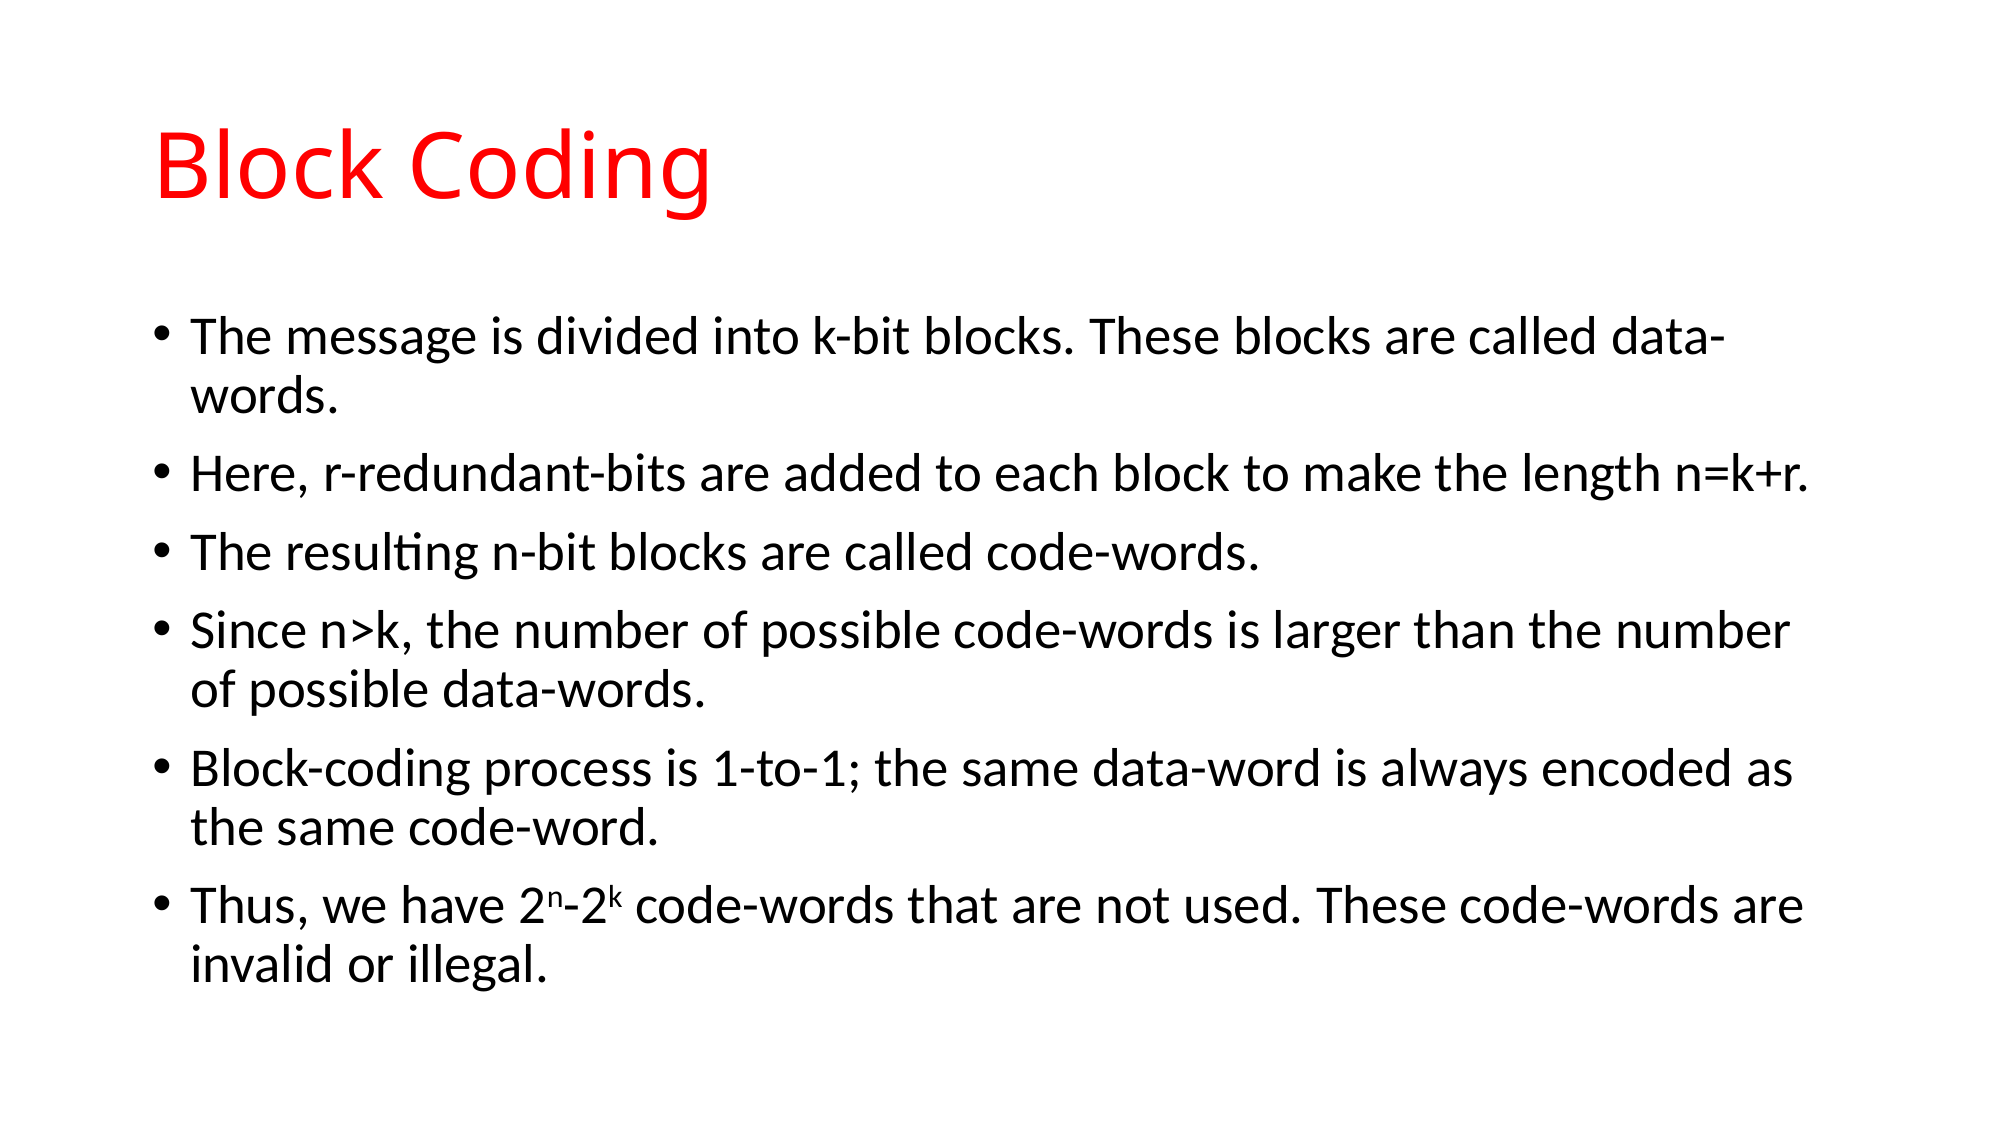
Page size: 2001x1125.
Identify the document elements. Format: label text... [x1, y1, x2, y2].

list The message is divided into k-bit blocks. These blocks are called data-words. Here, r-redundant-bits are added to each block to make the length n=k+r. The resulting n-bit blocks are called code-words. Since n>k, the number of possible code-words is larger than the number of possible data-words. Block-coding process is 1-to-1; the same data-word is always encoded as the same code-word. Thus, we have 2n-2k code-words that are not used. These code-words are invalid or illegal. [137, 299, 1863, 1014]
title Block Coding [137, 59, 1863, 278]
